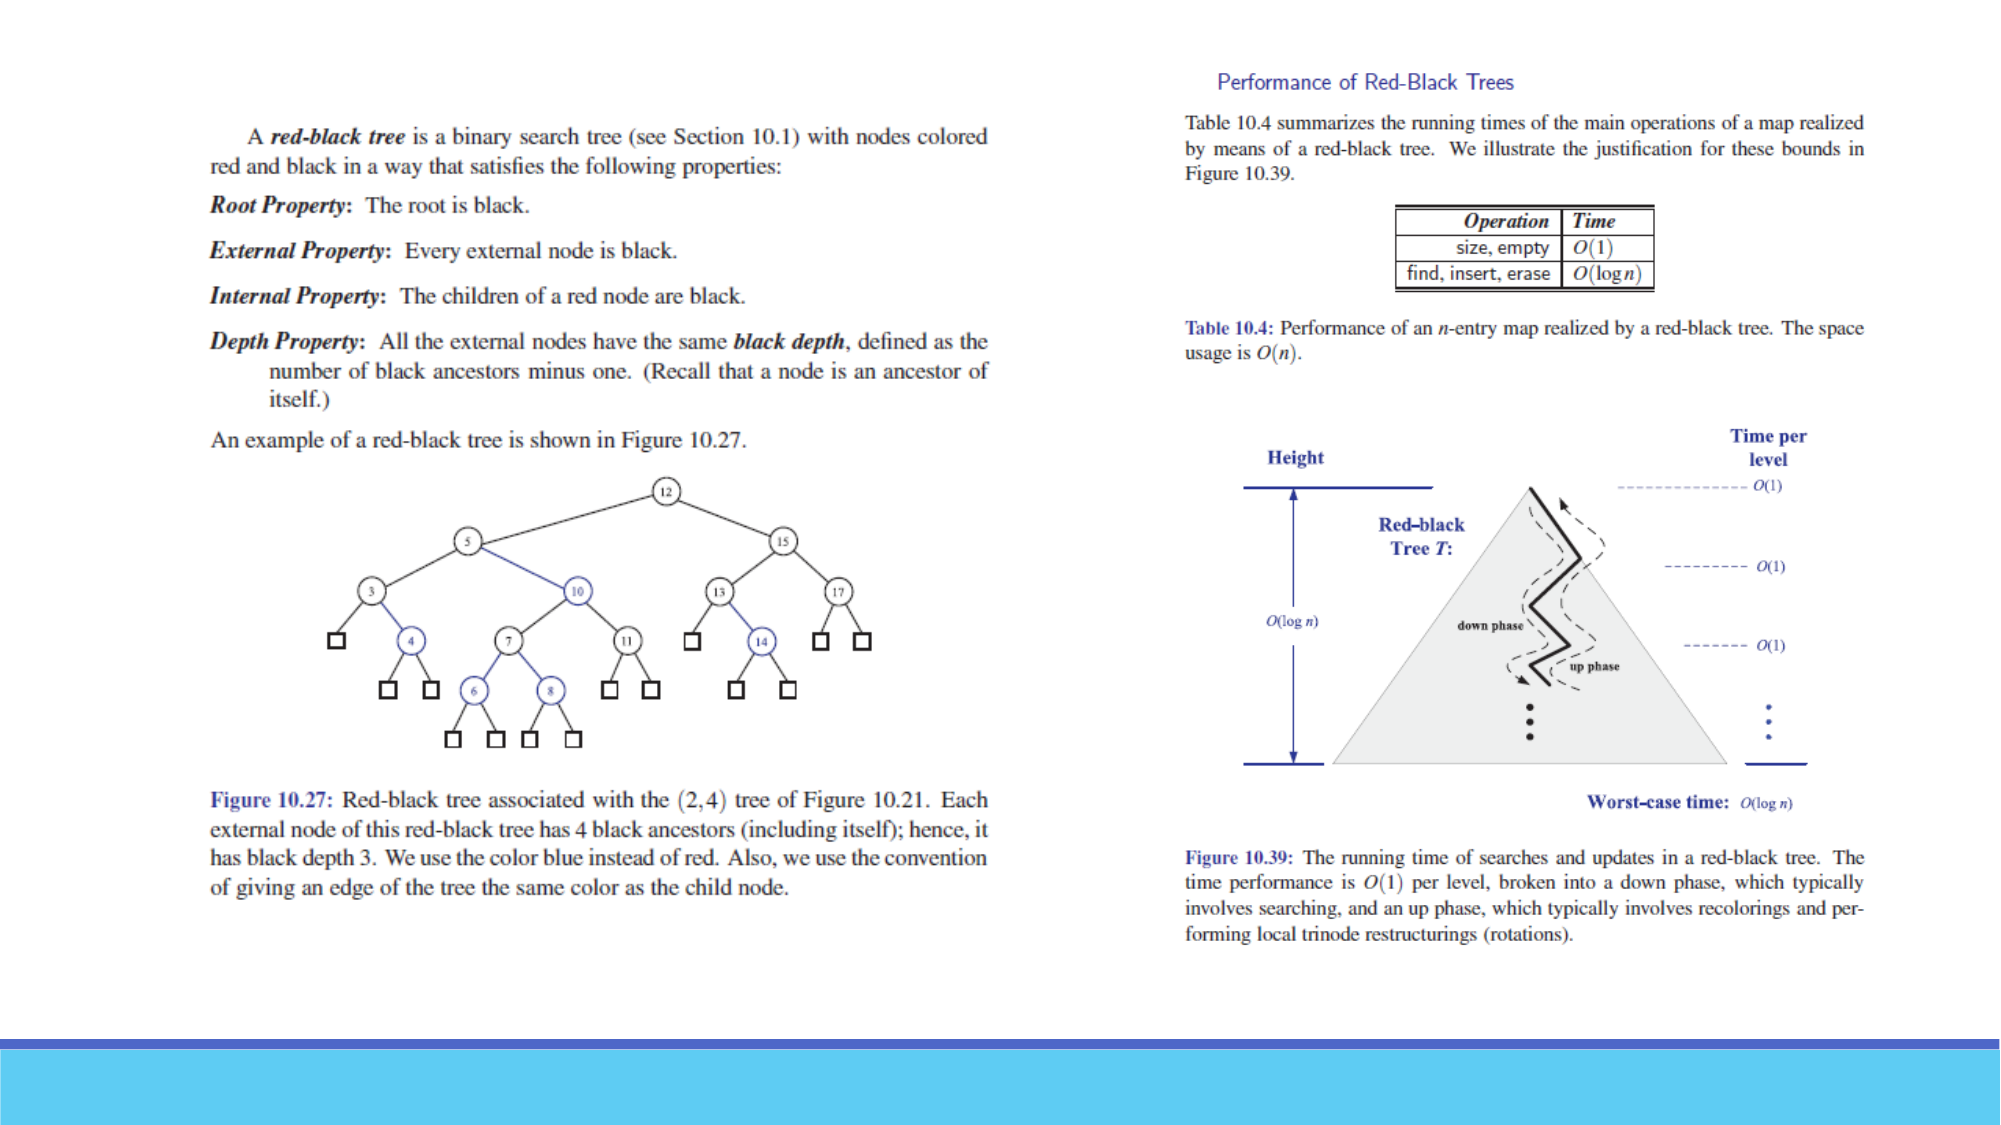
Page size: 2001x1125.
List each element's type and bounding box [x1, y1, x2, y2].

picture [1173, 57, 1884, 956]
picture [206, 123, 1019, 914]
